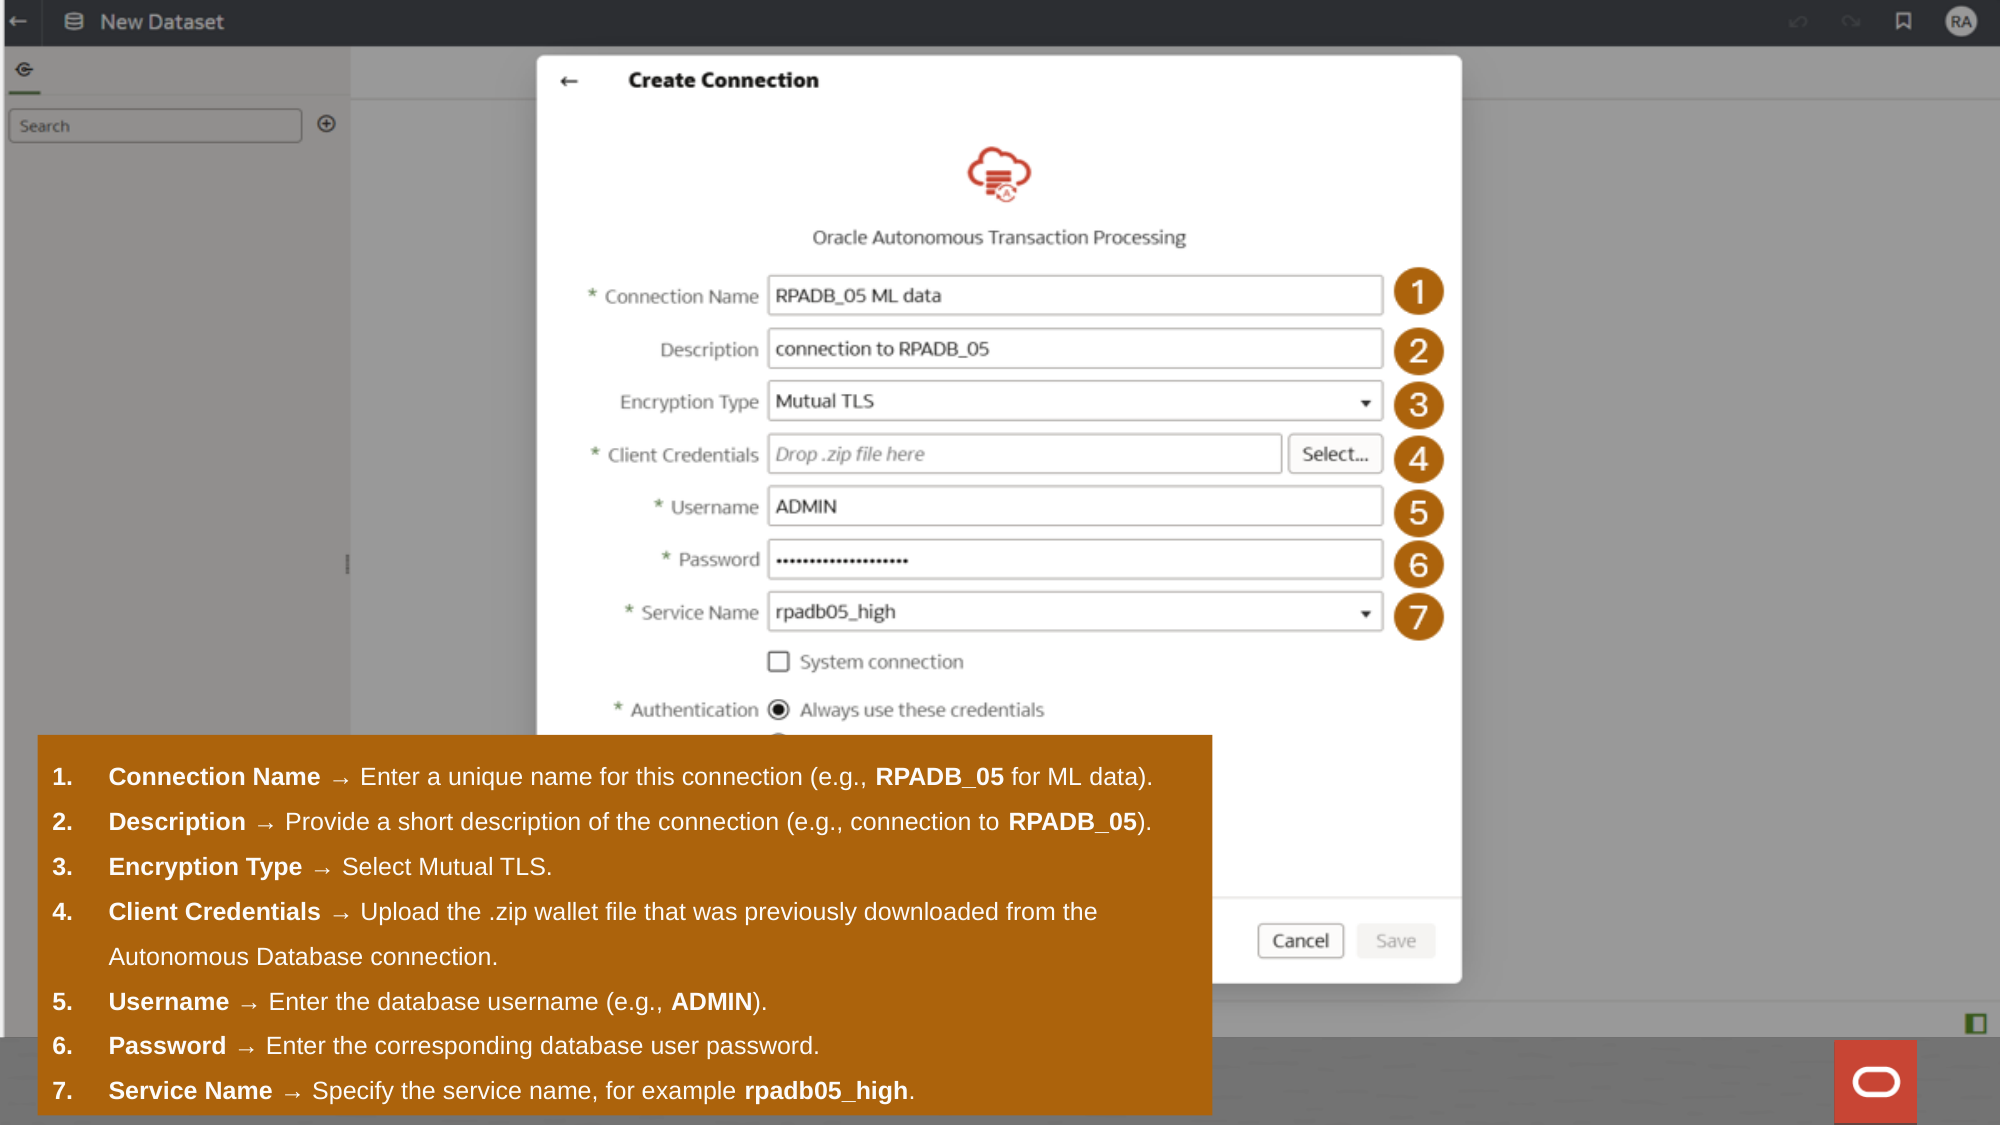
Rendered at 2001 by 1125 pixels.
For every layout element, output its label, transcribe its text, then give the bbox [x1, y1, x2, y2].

text_box [0, 1038, 2000, 1125]
picture [1834, 1040, 1918, 1125]
text_box Connection Name → Enter a unique name for this connection (e.g., RPADB_05 for ML data). Description → Provide a short description of the connection (e.g., connection to RPADB_05). Encryption Type → Select Mutual TLS. Client Credentials → Upload the .zip wallet file that was previously downloaded from the Autonomous Database connection. Username → Enter the database username (e.g., ADMIN). Password → Enter the corresponding database user password. Service Name → Specify the service name, for example rpadb05_high. [37, 1038, 1213, 1116]
picture [0, 0, 2000, 1038]
